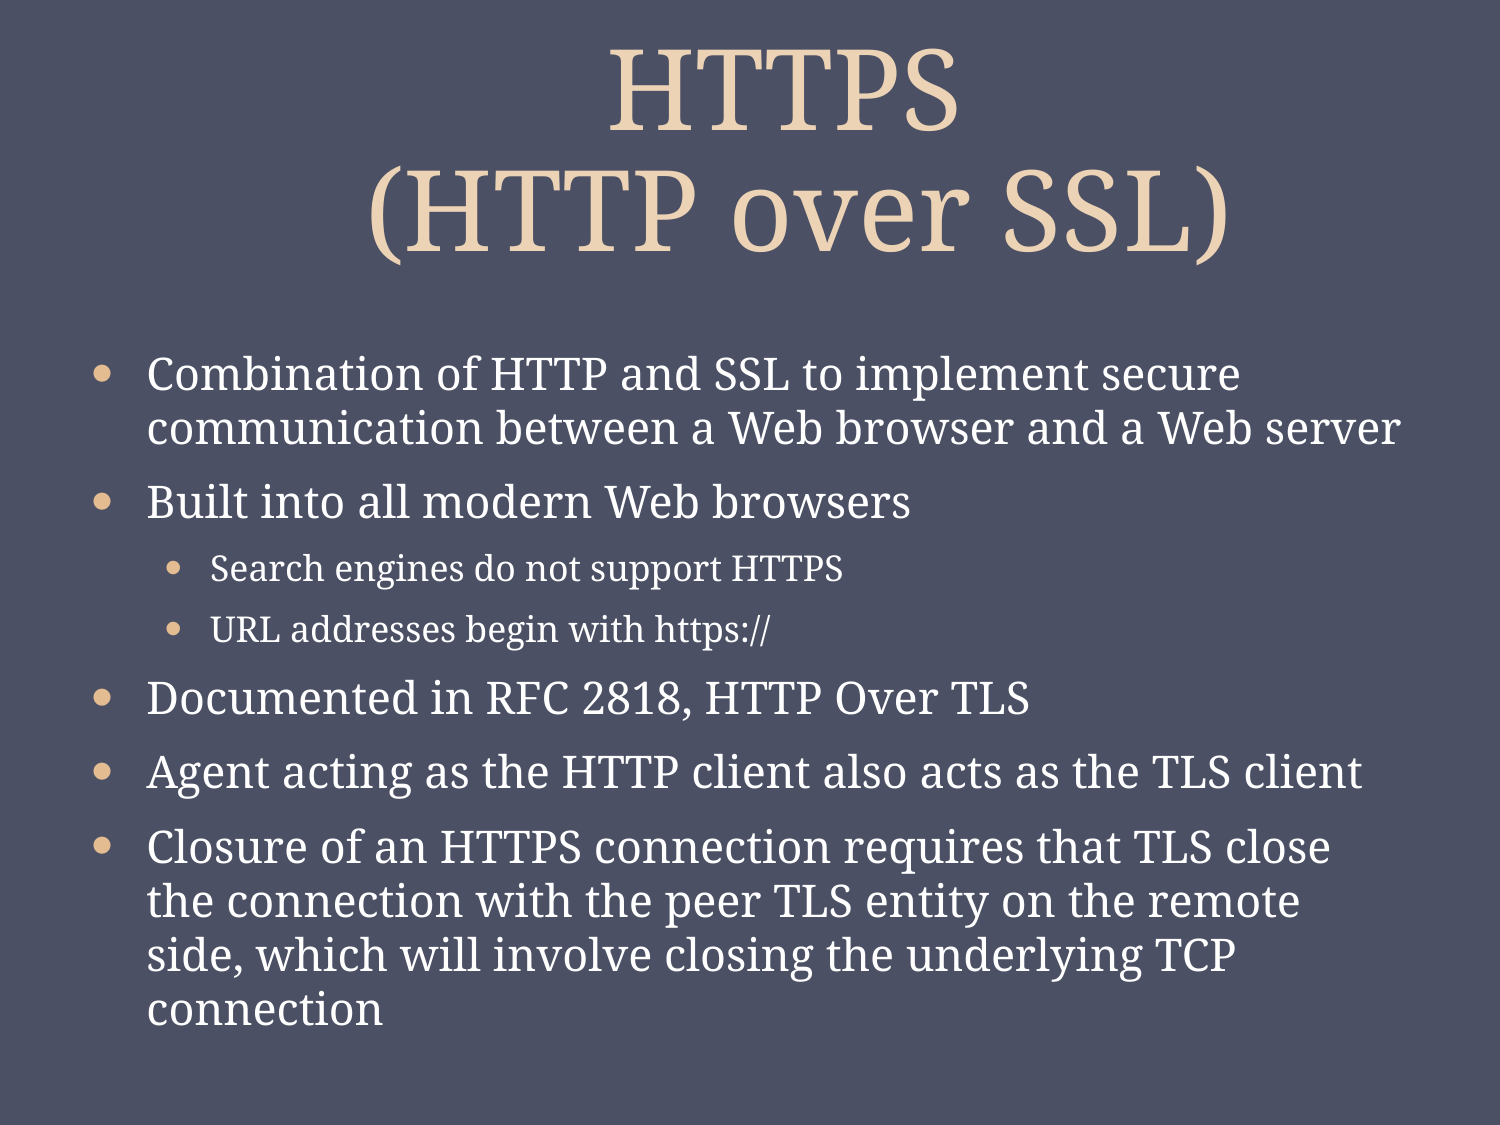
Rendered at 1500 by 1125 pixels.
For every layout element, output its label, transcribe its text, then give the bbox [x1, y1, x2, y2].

title HTTPS (HTTP over SSL) [123, 19, 1474, 282]
list Combination of HTTP and SSL to implement secure communication between a Web browser and a Web server Built into all modern Web browsers Search engines do not support HTTPS URL addresses begin with https:// Documented in RFC 2818, HTTP Over TLS Agent acting as the HTTP client also acts as the TLS client Closure of an HTTPS connection requires that TLS close the connection with the peer TLS entity on the remote side, which will involve closing the underlying TCP connection [76, 338, 1427, 1076]
